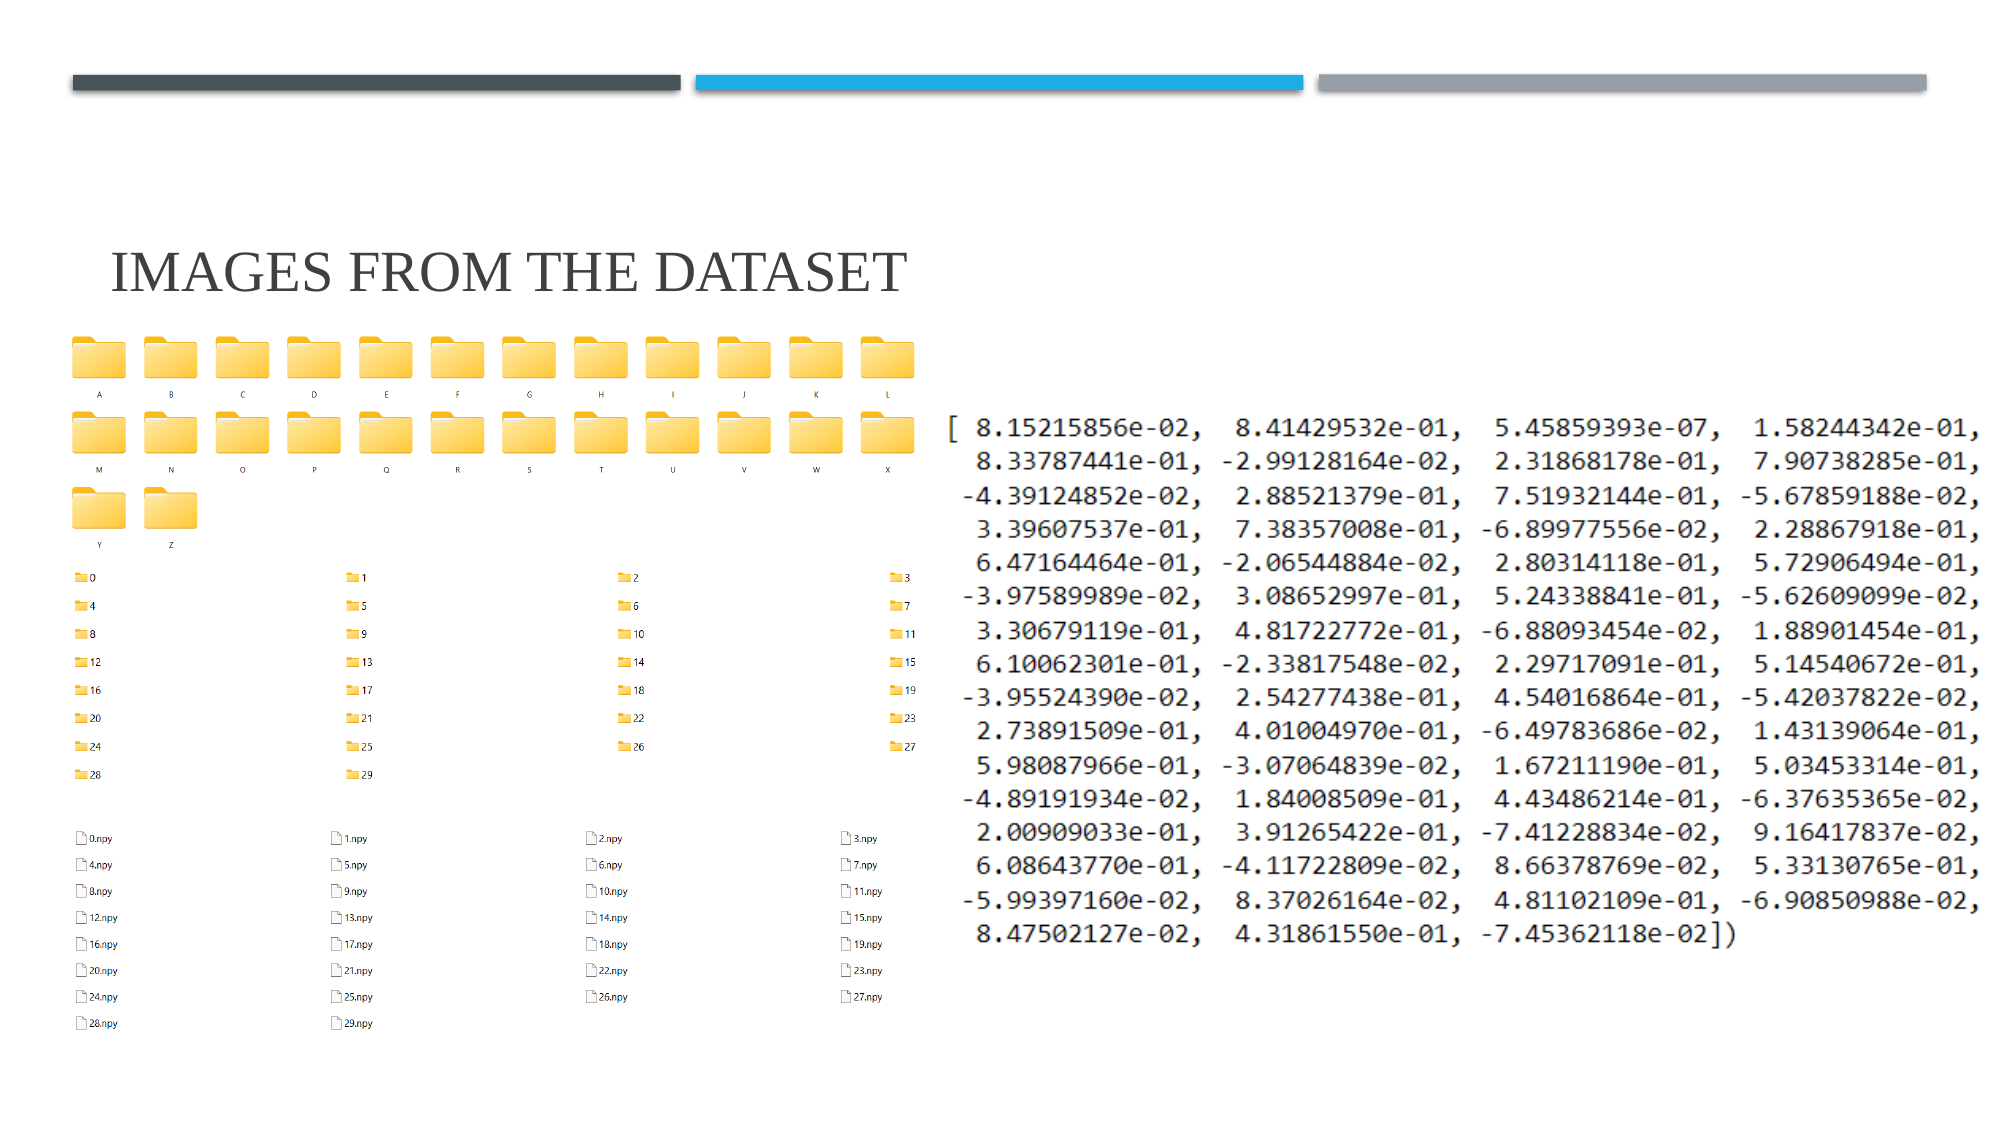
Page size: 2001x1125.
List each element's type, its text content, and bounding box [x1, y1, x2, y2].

picture [65, 406, 2000, 1043]
title Images from the dataset [95, 115, 1905, 311]
picture [65, 561, 936, 791]
picture [65, 320, 936, 549]
